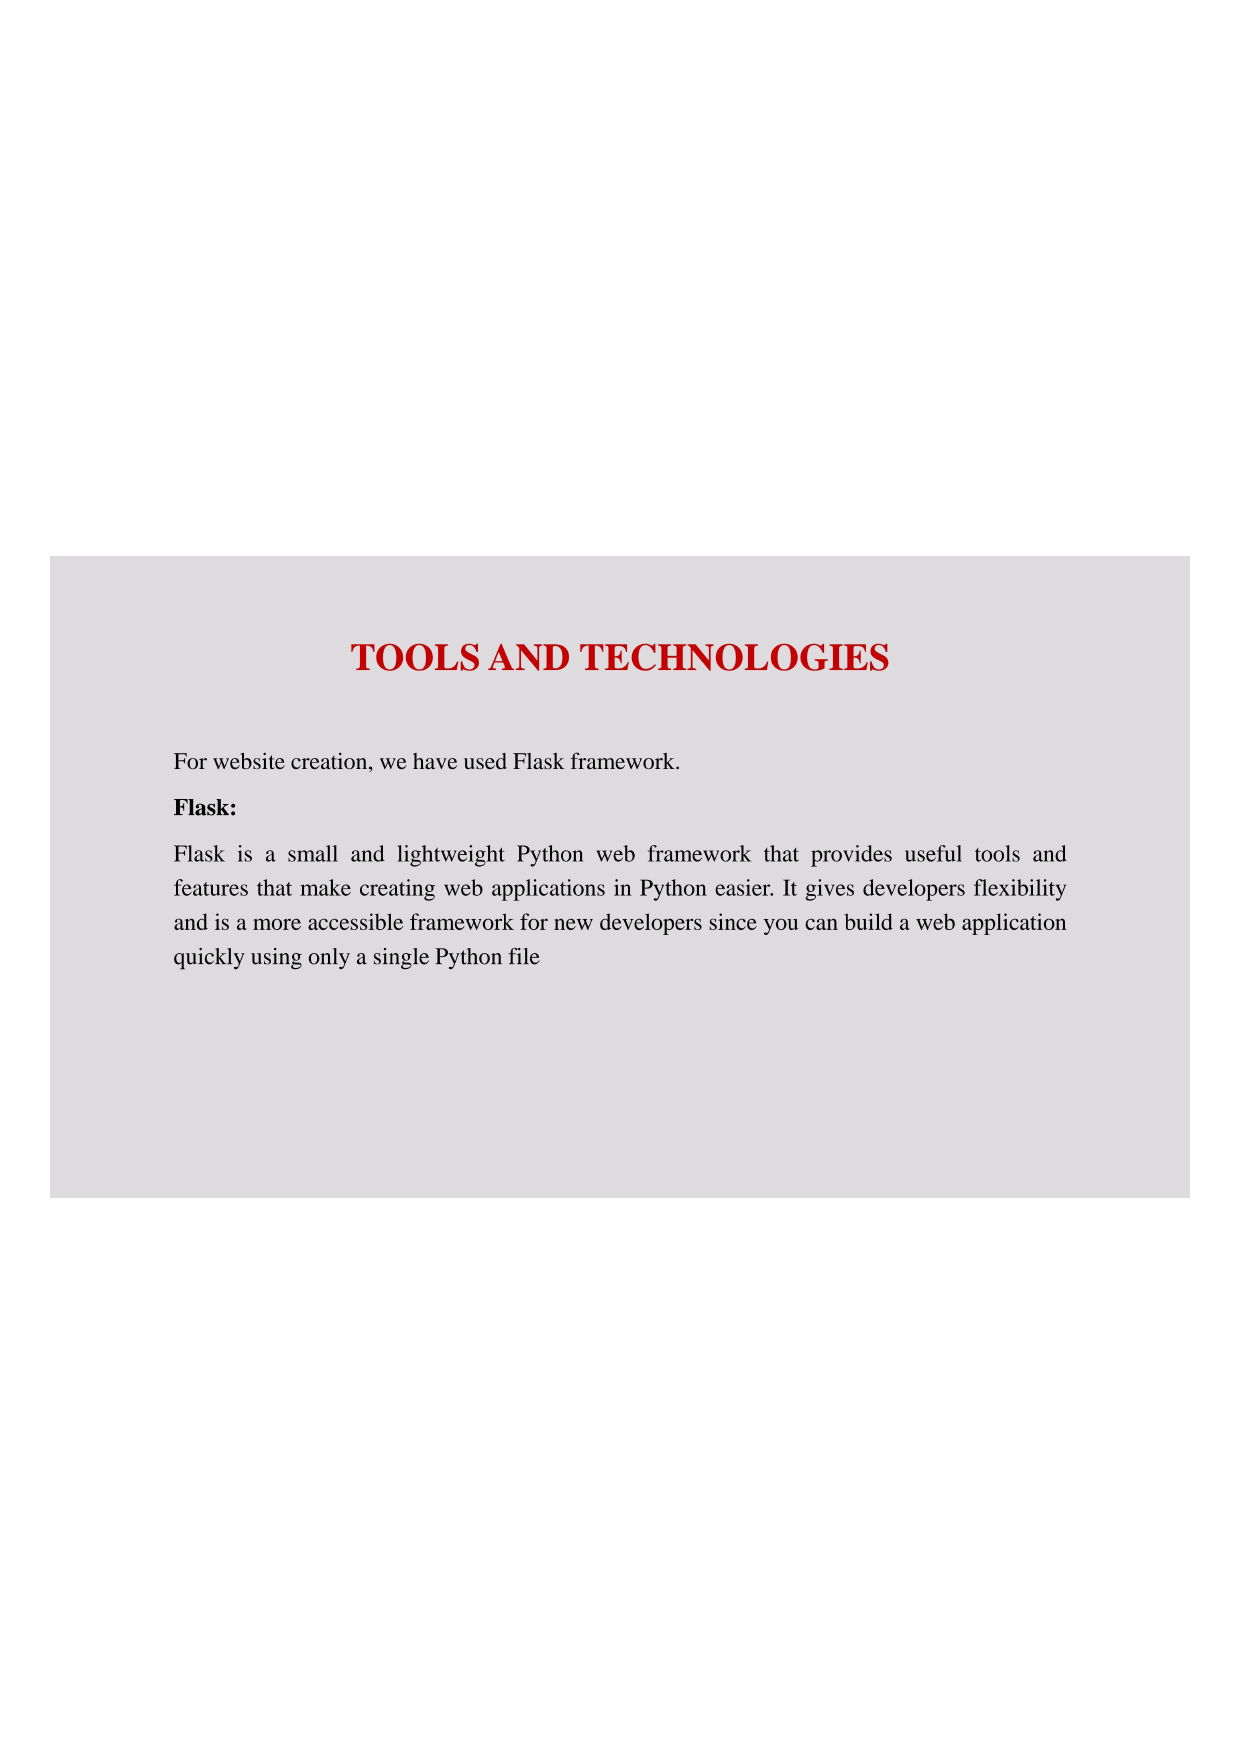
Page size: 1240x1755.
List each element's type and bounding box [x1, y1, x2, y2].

picture [49, 556, 1190, 1198]
